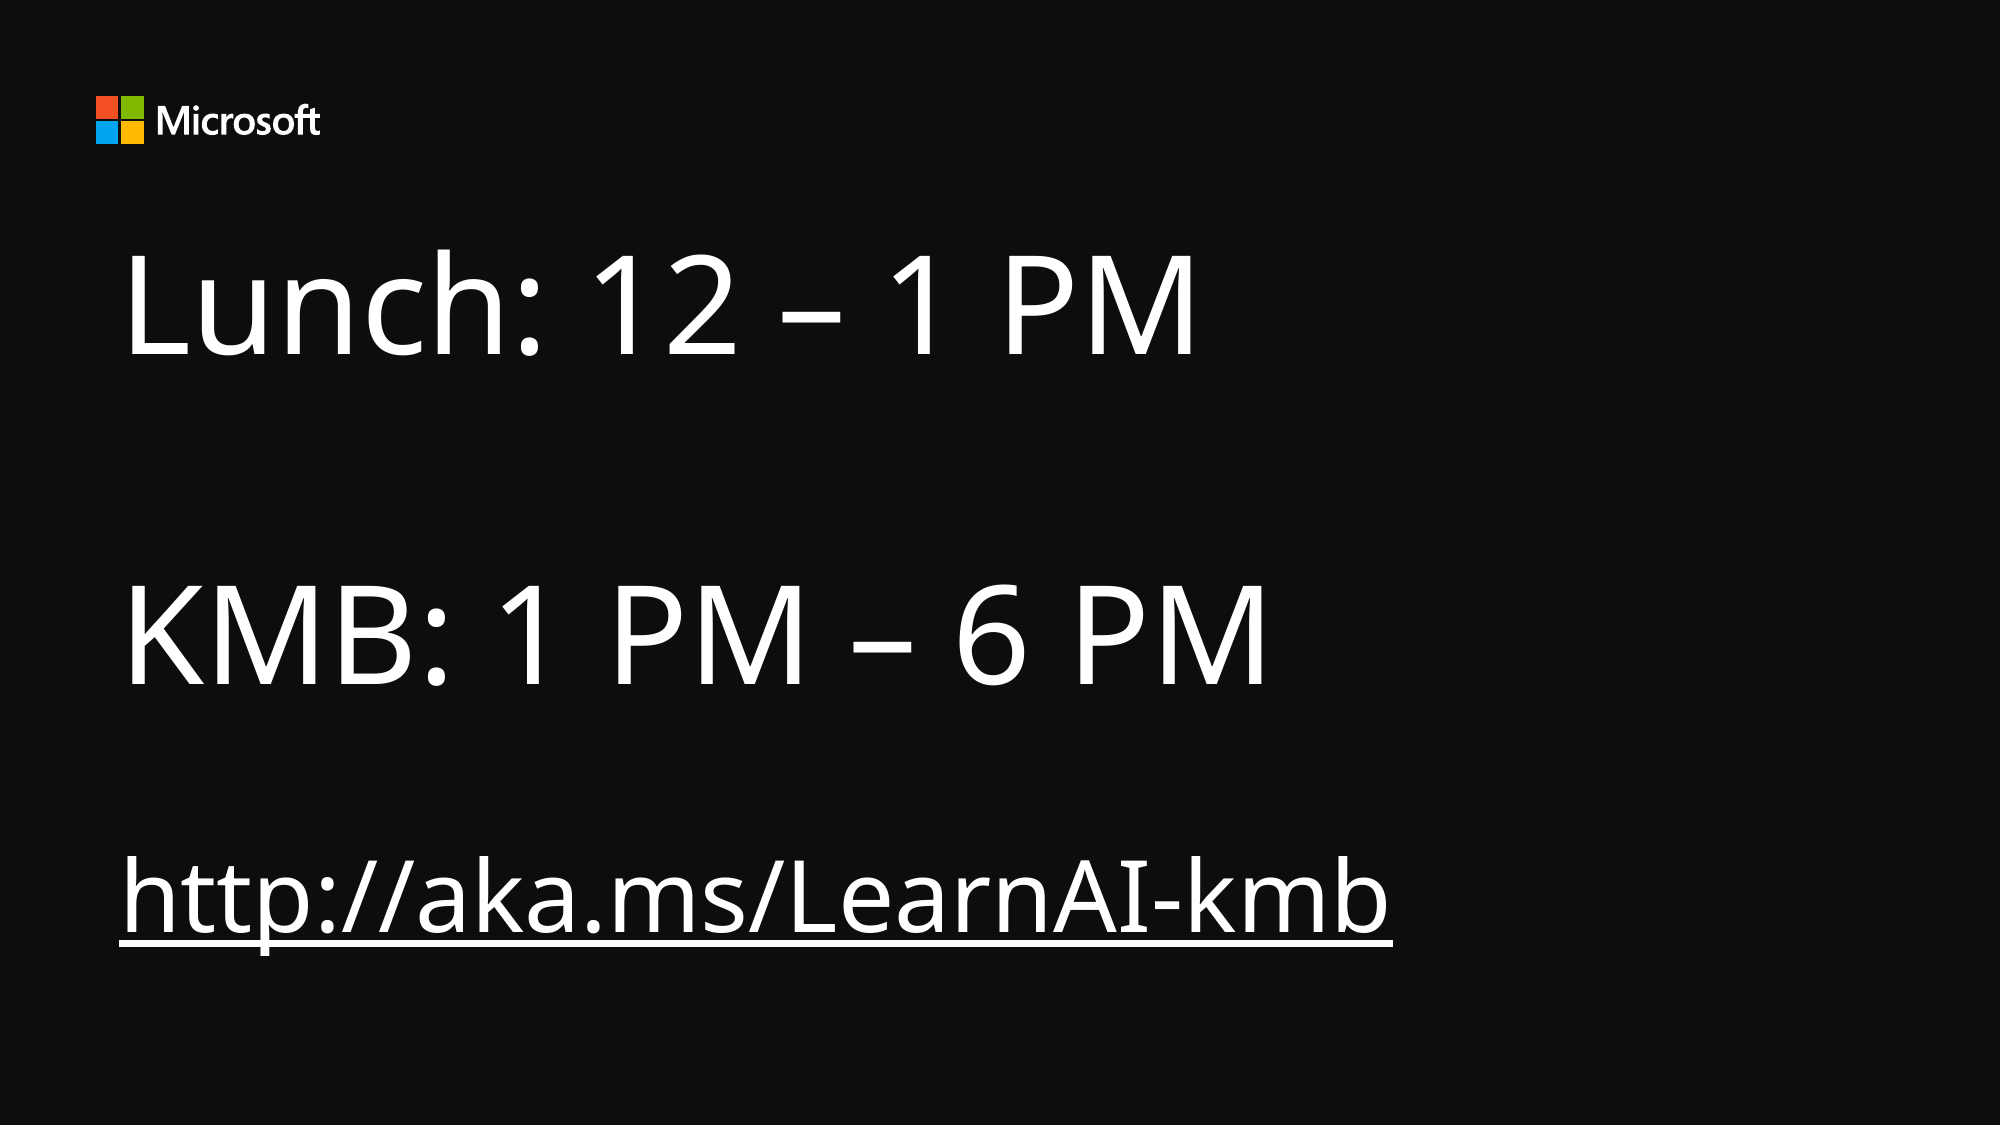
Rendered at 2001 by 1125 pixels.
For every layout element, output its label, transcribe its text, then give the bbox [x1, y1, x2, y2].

text_box Lunch: 12 – 1 PM KMB: 1 PM – 6 PM http://aka.ms/LearnAI-kmb [119, 217, 1420, 969]
